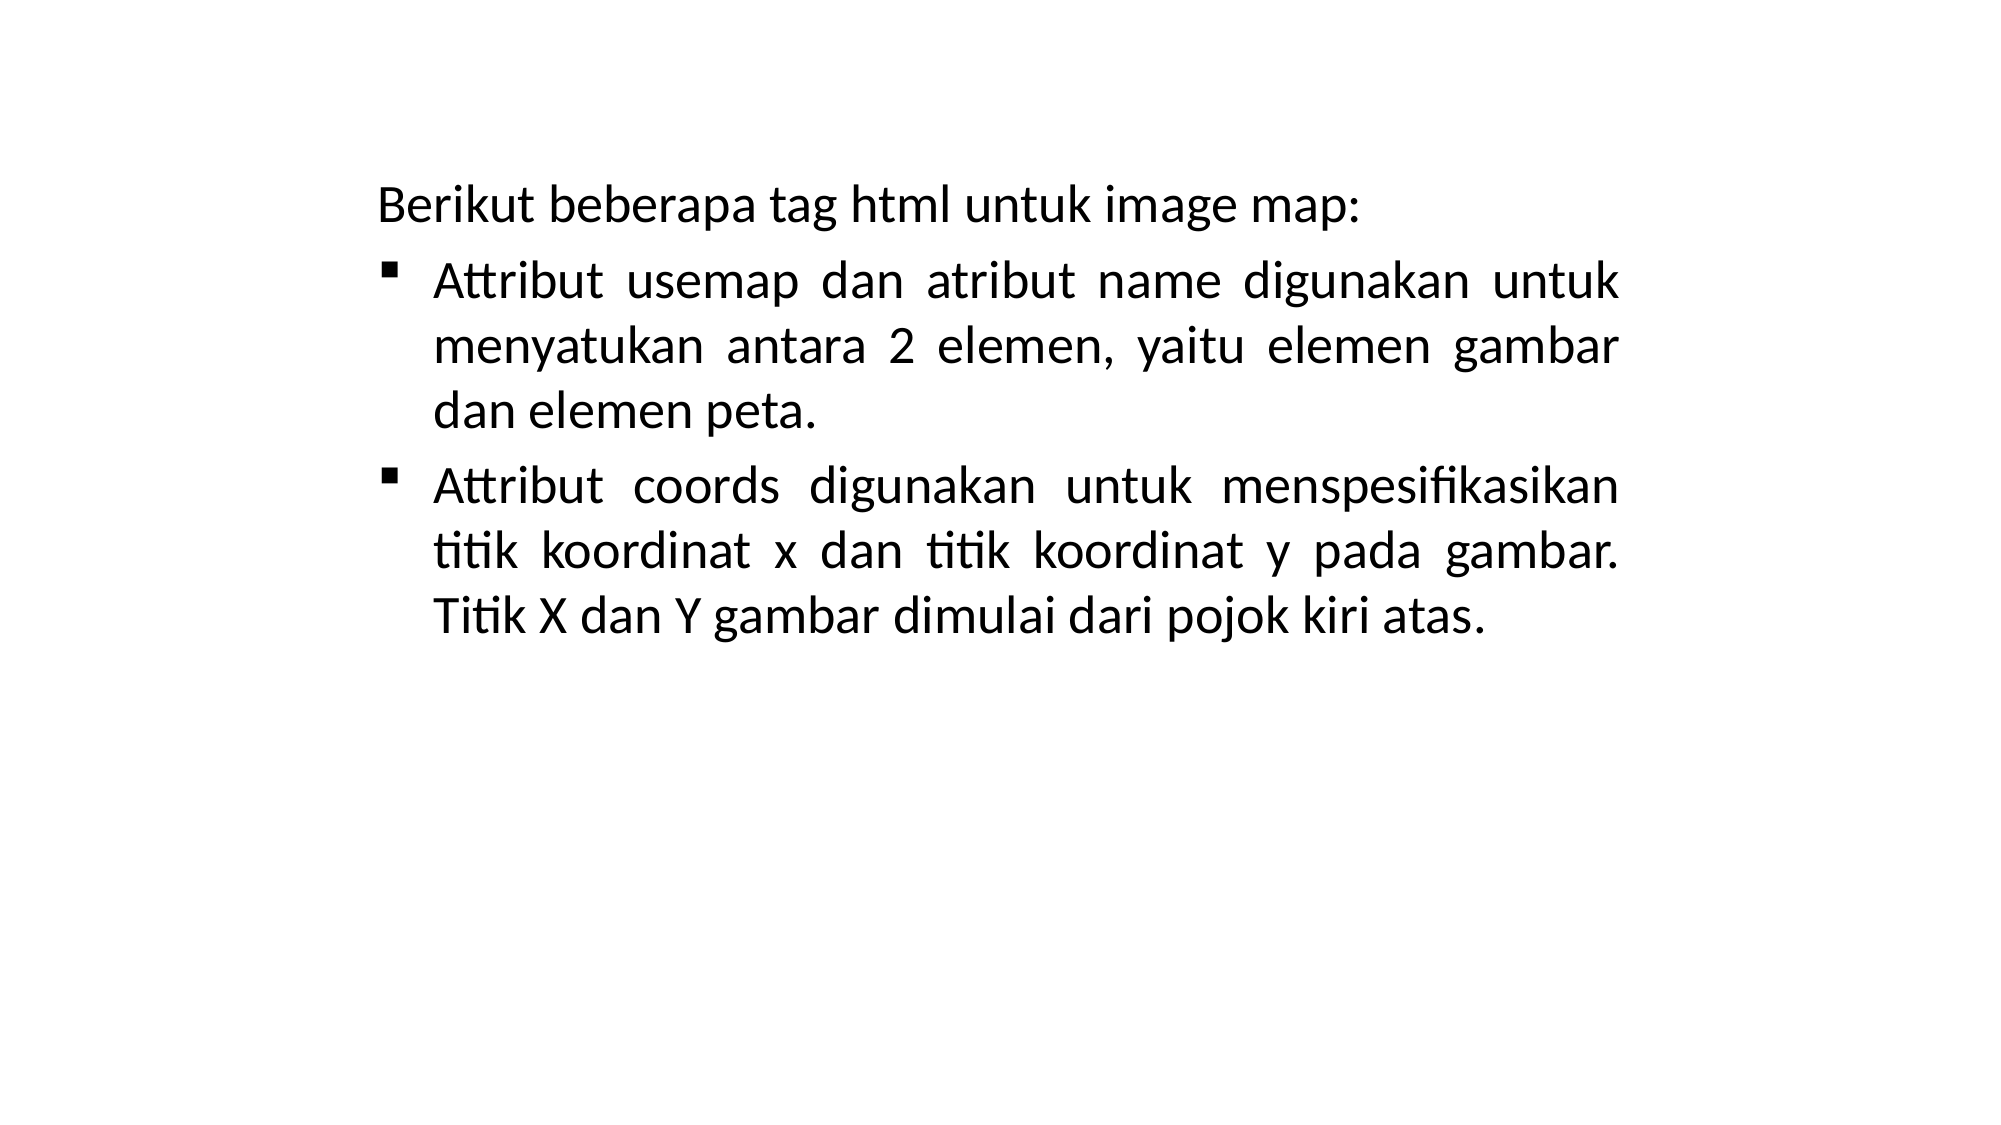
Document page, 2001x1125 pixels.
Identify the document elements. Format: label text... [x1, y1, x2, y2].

list Berikut beberapa tag html untuk image map: Attribut usemap dan atribut name digunakan untuk menyatukan antara 2 elemen, yaitu elemen gambar dan elemen peta. Attribut coords digunakan untuk menspesifikasikan titik koordinat x dan titik koordinat y pada gambar. Titik X dan Y gambar dimulai dari pojok kiri atas. [362, 160, 1638, 469]
